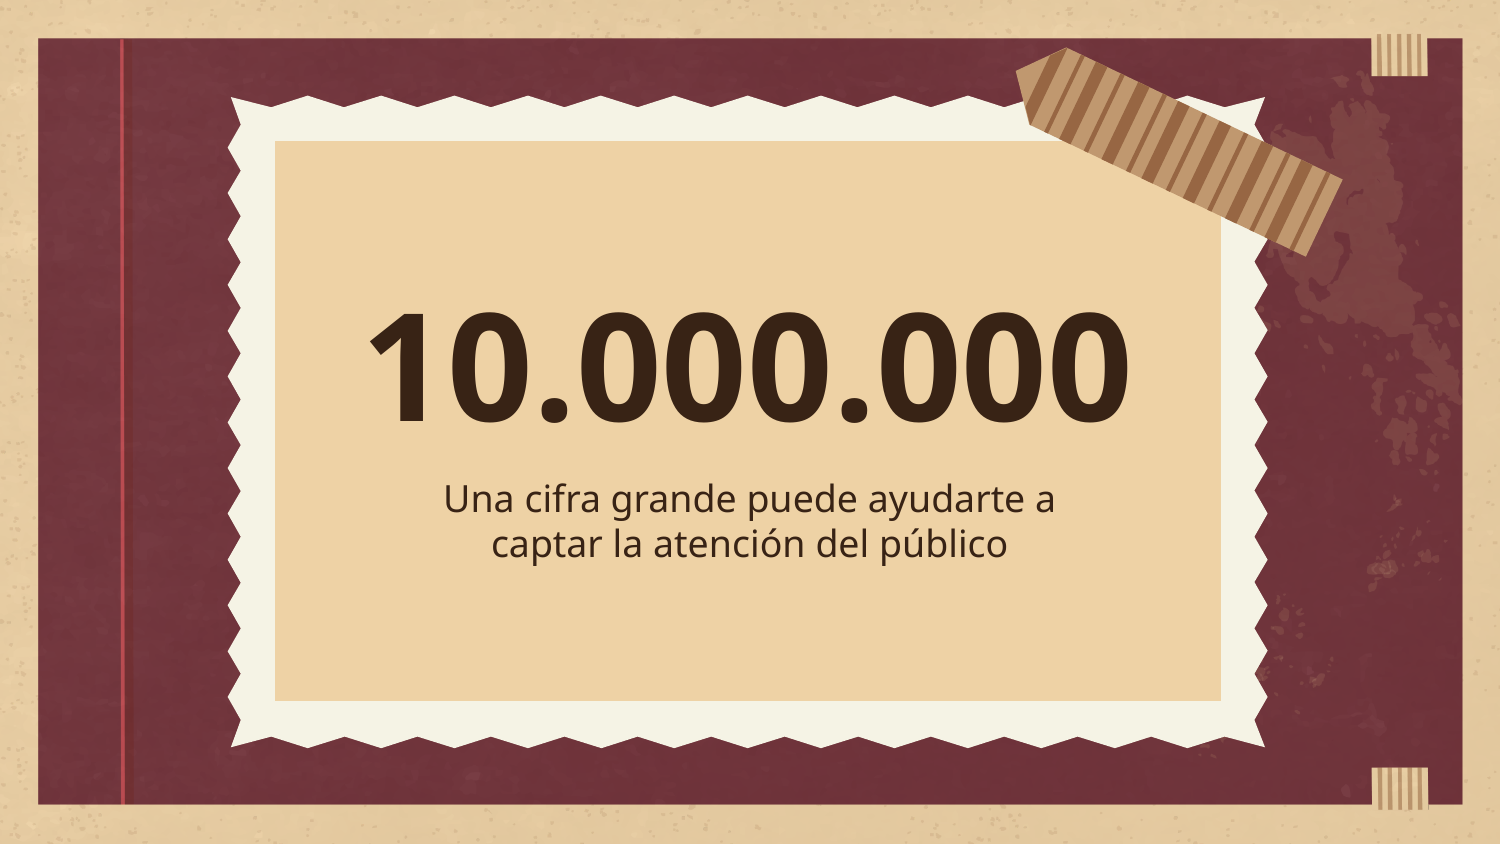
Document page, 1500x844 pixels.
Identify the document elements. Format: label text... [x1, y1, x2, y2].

list Una cifra grande puede ayudarte a captar la atención del público [421, 460, 1079, 578]
text_box [275, 446, 1222, 702]
text_box [227, 446, 1268, 749]
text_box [997, 31, 1344, 257]
title 10.000.000 [218, 256, 1278, 446]
text_box [227, 95, 992, 256]
text_box [275, 140, 992, 256]
picture [0, 0, 1500, 844]
